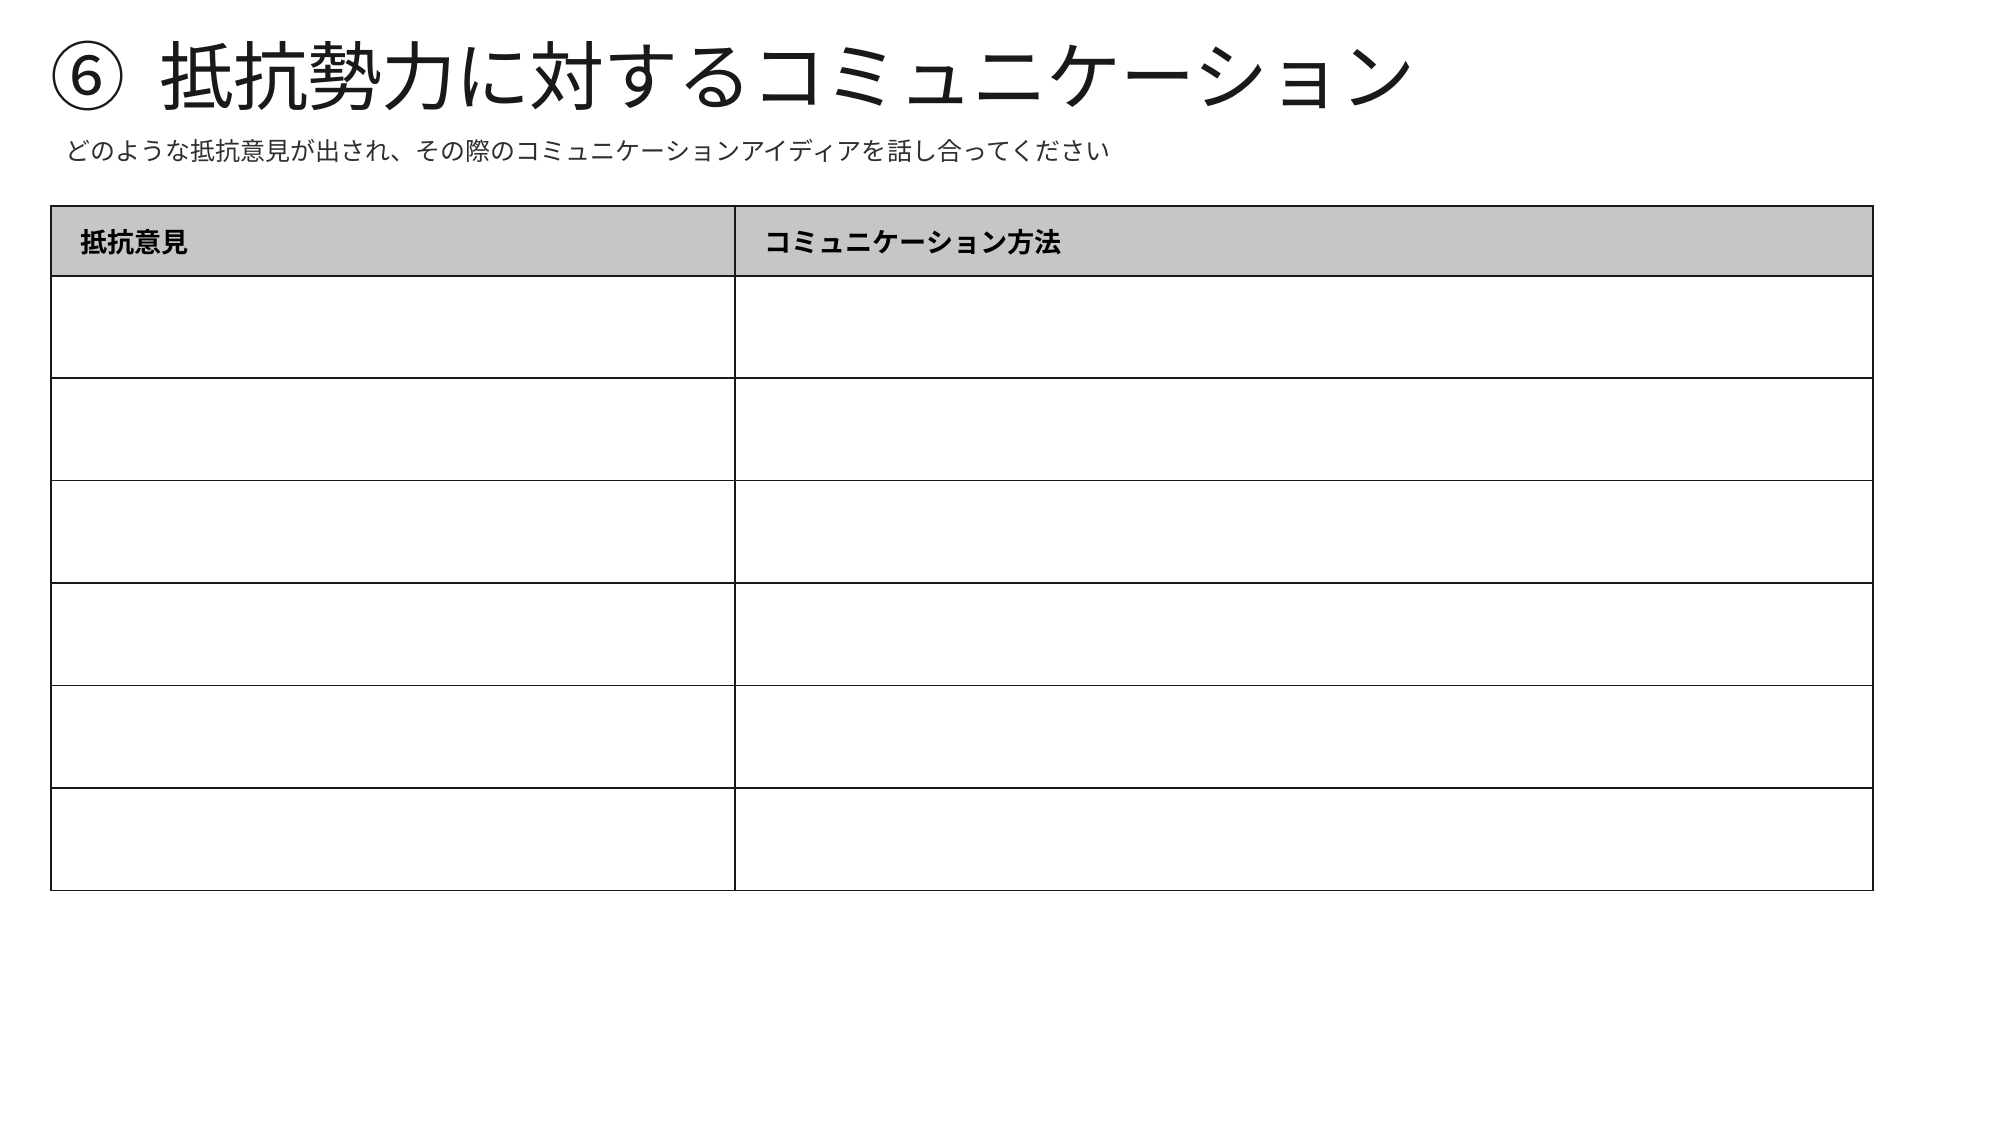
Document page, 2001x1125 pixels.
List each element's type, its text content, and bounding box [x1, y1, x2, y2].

table_cell [736, 481, 1872, 582]
table_cell [52, 379, 734, 480]
text_box ⑥ 抵抗勢力に対するコミュニケーション [50, 30, 1922, 121]
table_header 抵抗意見 [52, 207, 734, 275]
text_box どのような抵抗意見が出され、その際のコミュニケーションアイディアを話し合ってください [50, 121, 1906, 181]
table_cell [736, 686, 1872, 787]
table_cell [52, 277, 734, 377]
table_cell [736, 789, 1872, 890]
table_cell [736, 379, 1872, 480]
table_cell [52, 584, 734, 685]
table_cell [52, 789, 734, 890]
table_cell [52, 686, 734, 787]
table_cell [736, 584, 1872, 685]
table_cell [52, 481, 734, 582]
table_header コミュニケーション方法 [736, 207, 1872, 275]
table_cell [736, 277, 1872, 377]
